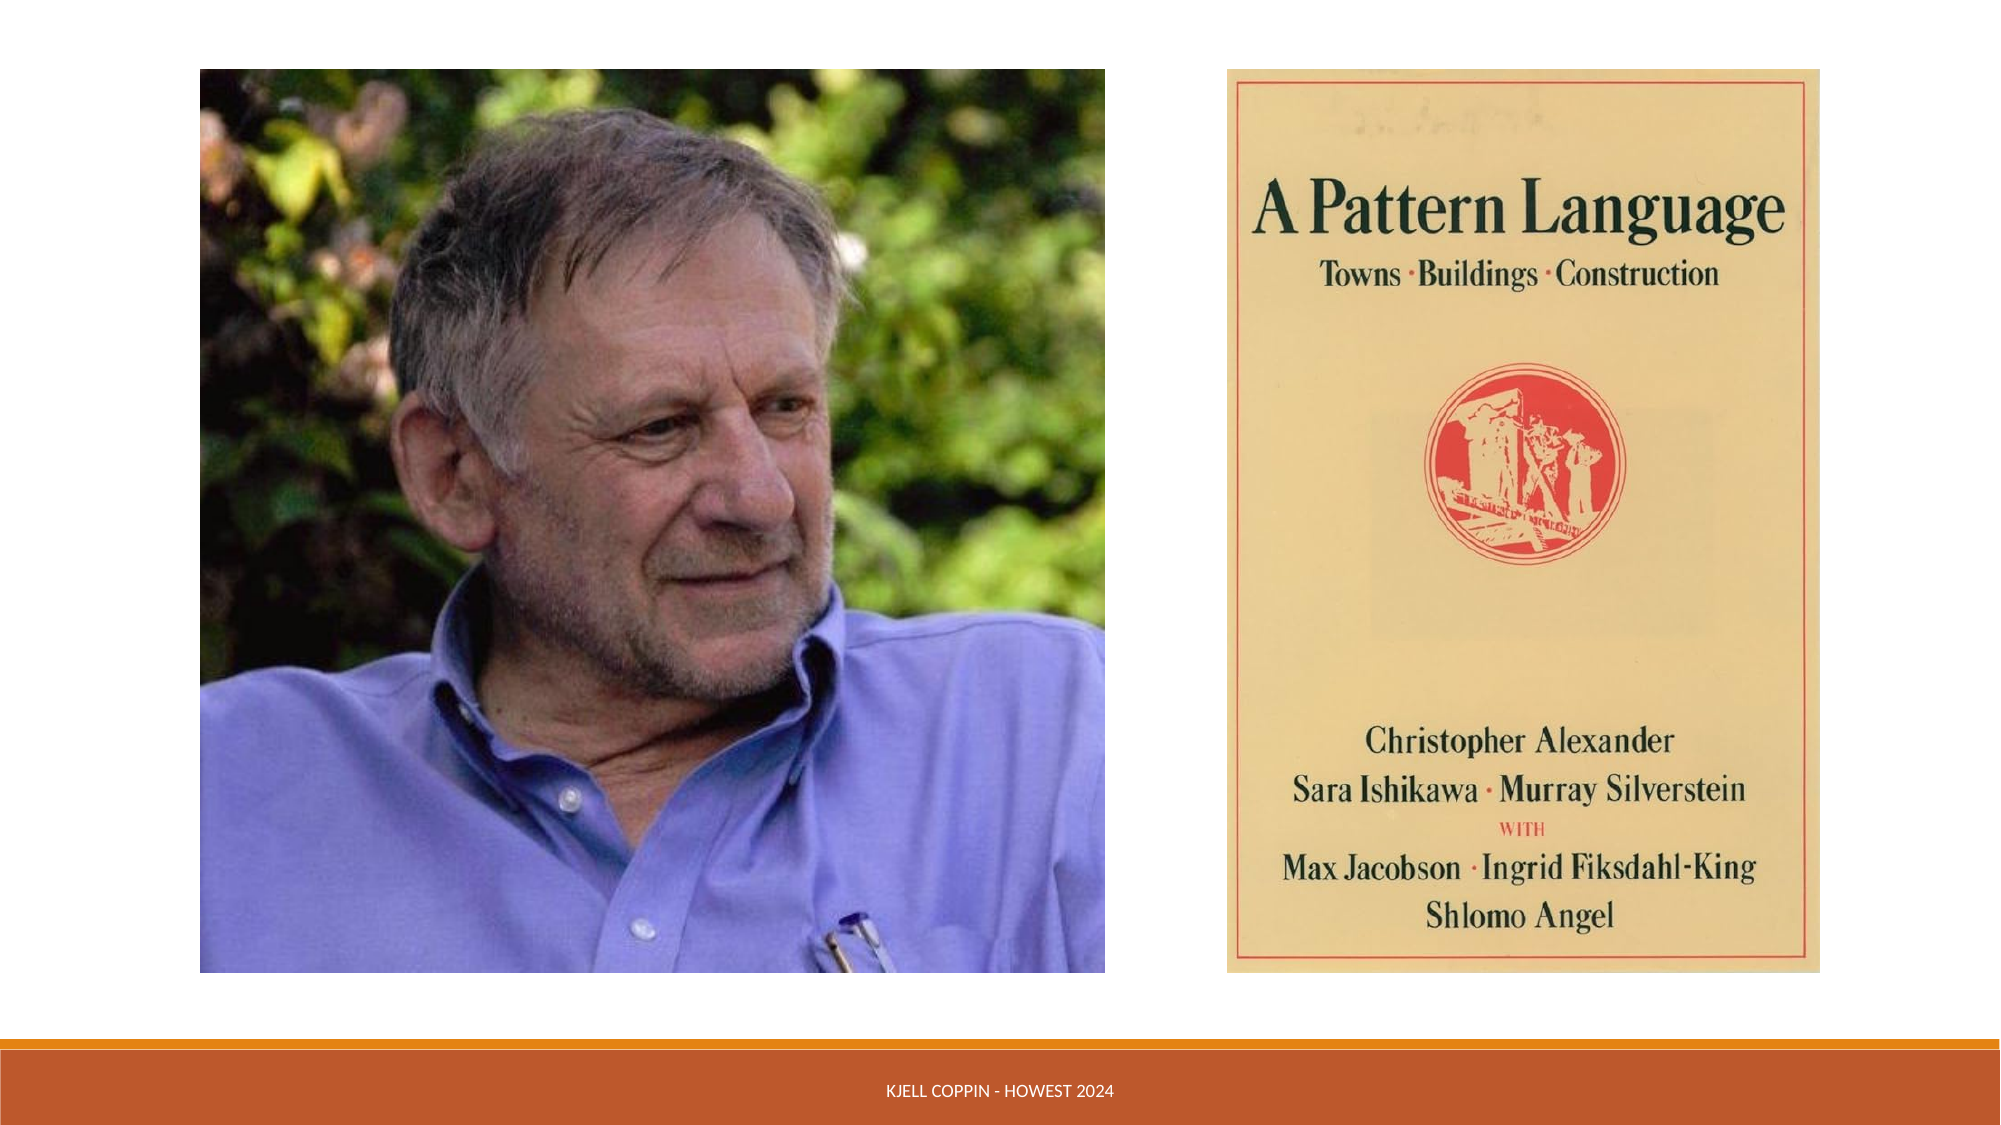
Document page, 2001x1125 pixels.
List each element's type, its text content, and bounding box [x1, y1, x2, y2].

picture [1227, 68, 1821, 974]
footer Kjell Coppin - Howest 2024 [604, 1059, 1396, 1120]
picture [200, 68, 1106, 974]
